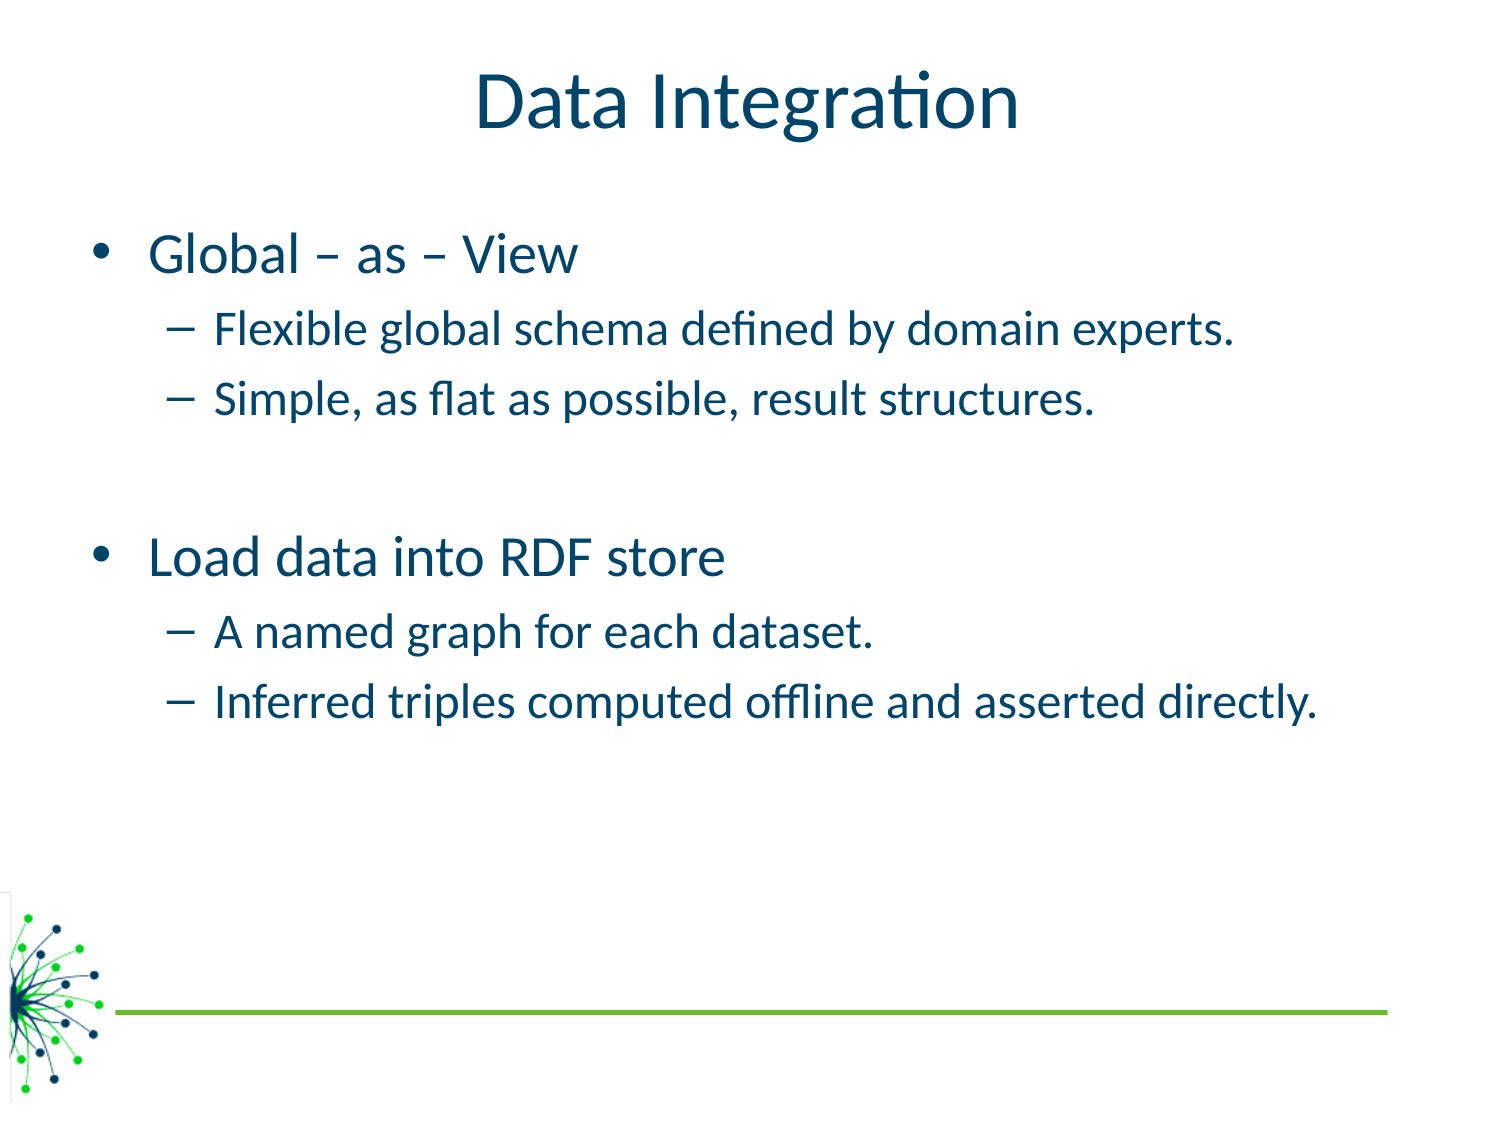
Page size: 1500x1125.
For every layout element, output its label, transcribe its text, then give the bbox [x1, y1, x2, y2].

picture [0, 862, 116, 1102]
list Global – as – View Flexible global schema defined by domain experts. Simple, as flat as possible, result structures. Load data into RDF store A named graph for each dataset. Inferred triples computed offline and asserted directly. [76, 208, 1378, 951]
title Data Integration [73, 1, 1424, 189]
